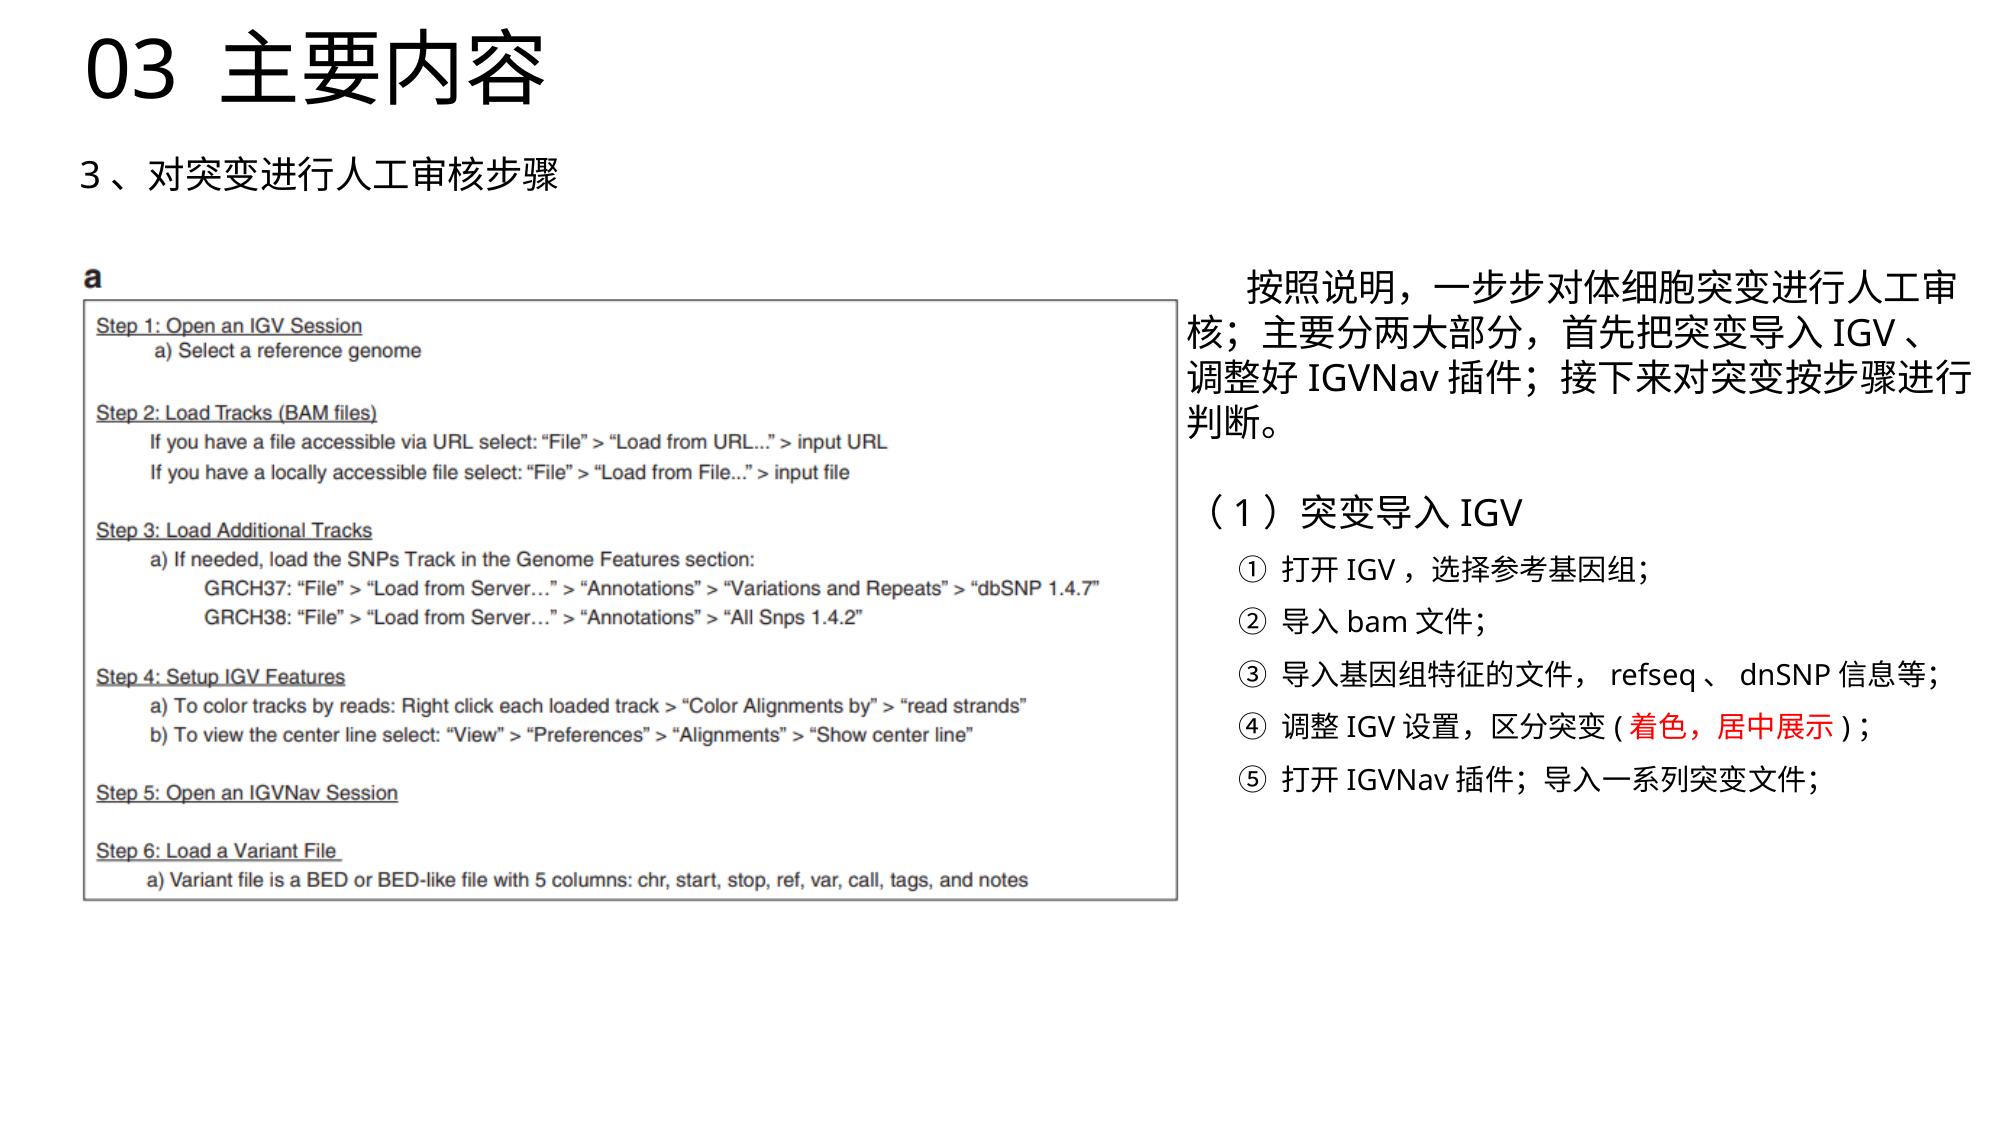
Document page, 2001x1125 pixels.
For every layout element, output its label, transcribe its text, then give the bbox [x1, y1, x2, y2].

text_box 按照说明，一步步对体细胞突变进行人工审核；主要分两大部分，首先把突变导入IGV、调整好IGVNav插件；接下来对突变按步骤进行判断。 （1）突变导入IGV ① 打开IGV，选择参考基因组； ② 导入bam文件； ③ 导入基因组特征的文件，refseq、dnSNP信息等； ④ 调整IGV设置，区分突变(着色，居中展示)； ⑤ 打开IGVNav插件；导入一系列突变文件； [1200, 256, 1991, 804]
text_box 03 主要内容 [69, 19, 565, 126]
picture [63, 256, 1200, 913]
text_box 3、对突变进行人工审核步骤 [64, 143, 1065, 204]
